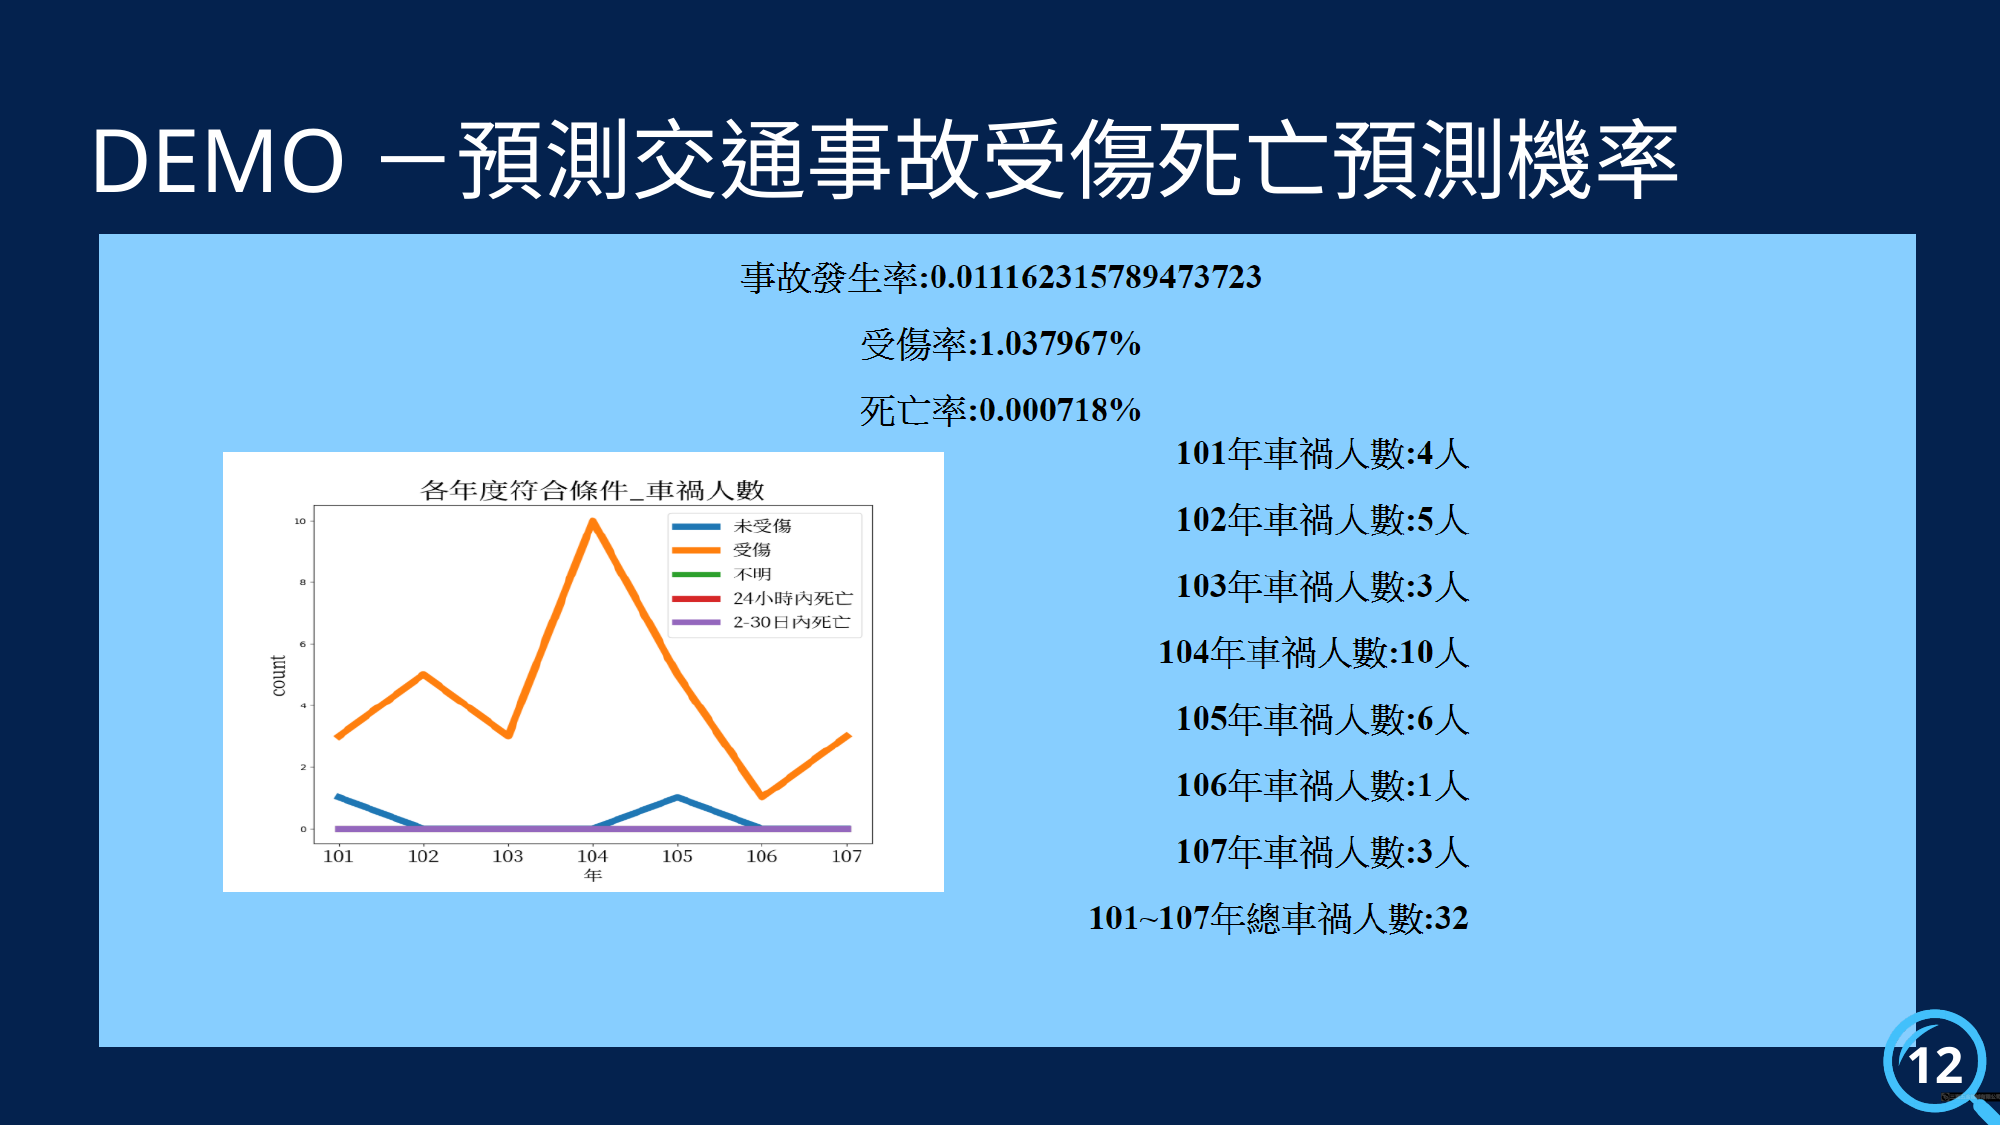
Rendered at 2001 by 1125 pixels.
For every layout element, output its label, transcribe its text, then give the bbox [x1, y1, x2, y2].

picture [99, 234, 1916, 1047]
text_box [1882, 1009, 2000, 1125]
title DEMO－預測交通事故受傷死亡預測機率 [68, 97, 1932, 223]
